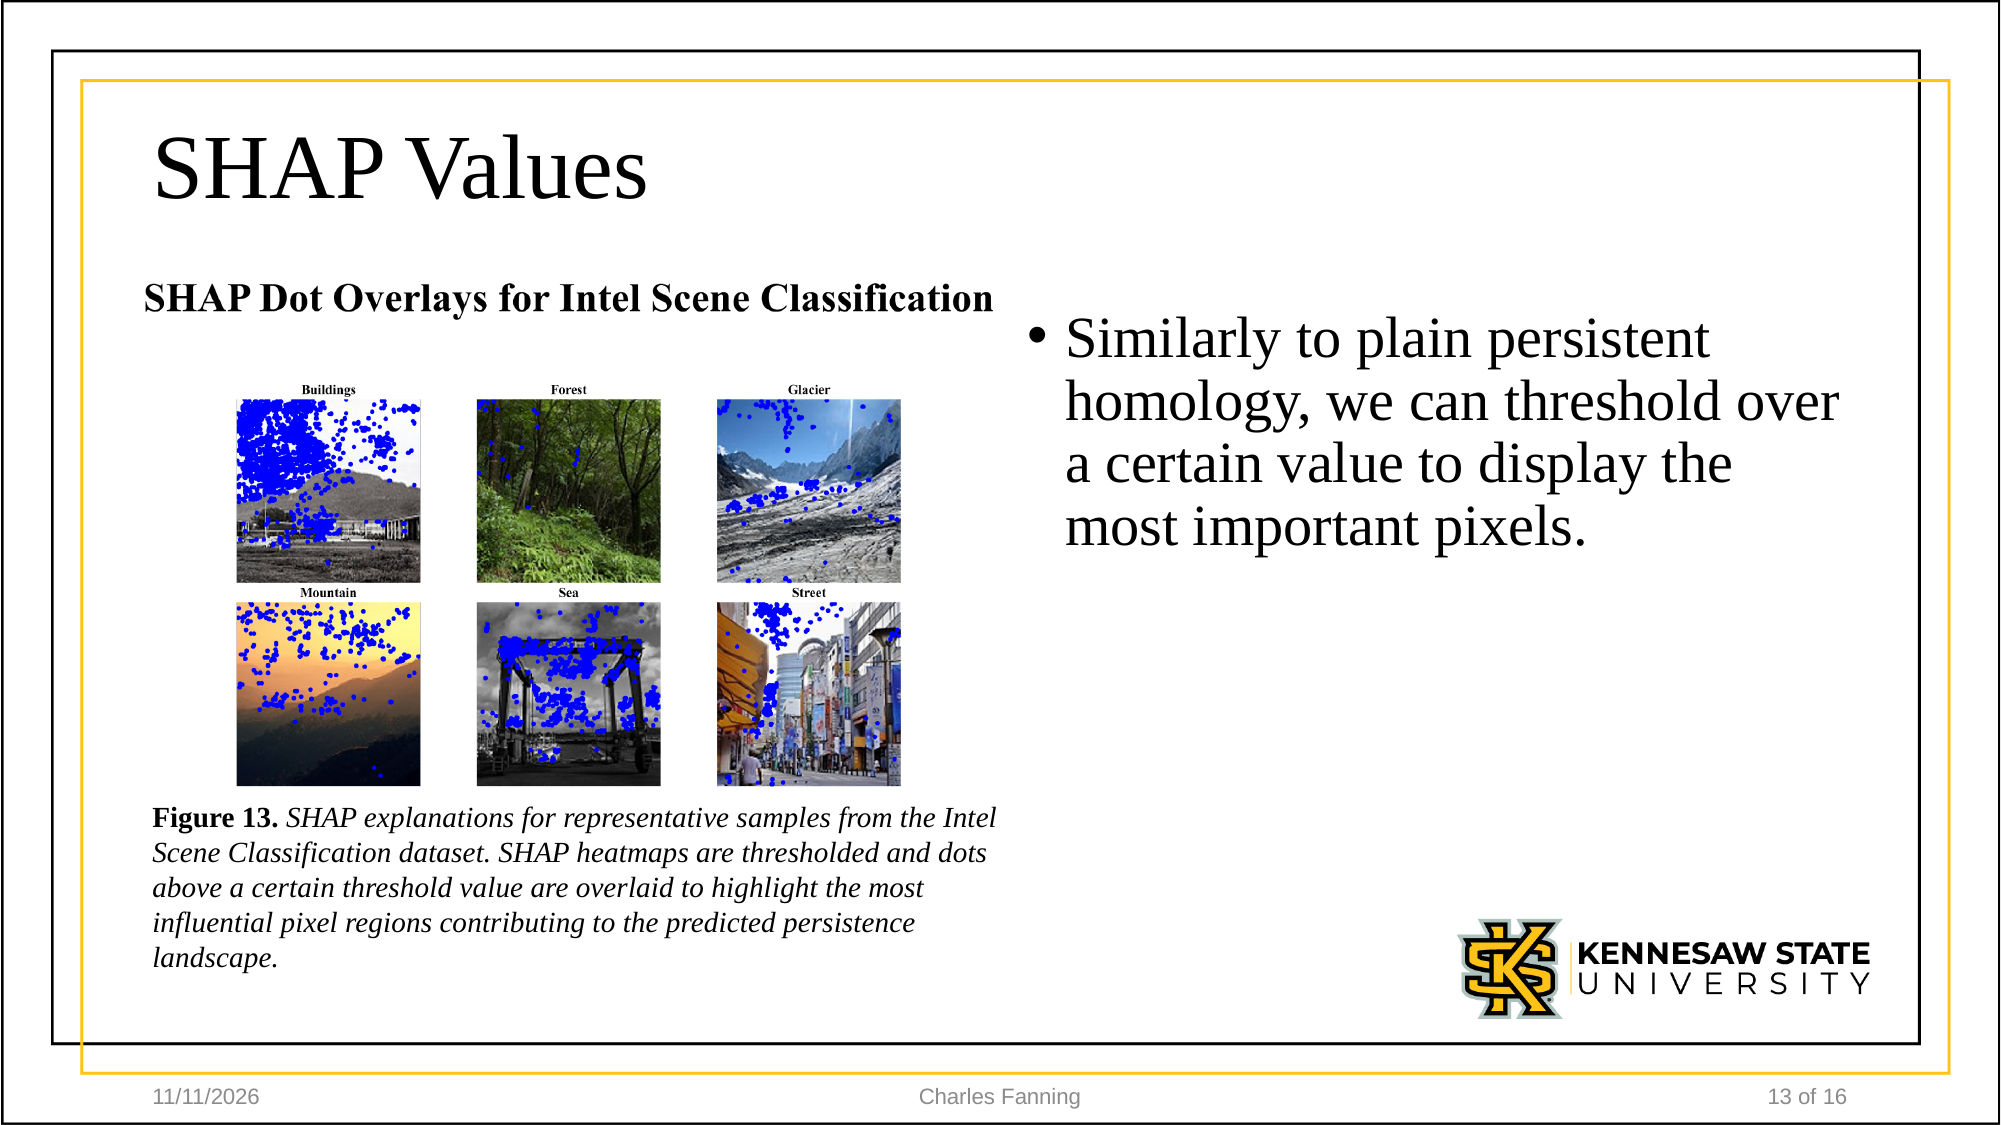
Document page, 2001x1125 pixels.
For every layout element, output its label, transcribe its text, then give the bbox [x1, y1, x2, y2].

title SHAP Values [137, 59, 1863, 278]
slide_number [137, 1079, 588, 1111]
footer Charles Fanning [662, 1079, 1338, 1111]
text_box Figure 13. SHAP explanations for representative samples from the Intel Scene Classification dataset. SHAP heatmaps are thresholded and dots above a certain threshold value are overlaid to highlight the most influential pixel regions contributing to the predicted persistence landscape. [137, 791, 1013, 981]
list Similarly to plain persistent homology, we can threshold over a certain value to display the most important pixels. [1012, 299, 1863, 1014]
slide_number 13 of 16 [1412, 1079, 1863, 1111]
picture [0, 0, 2001, 1125]
